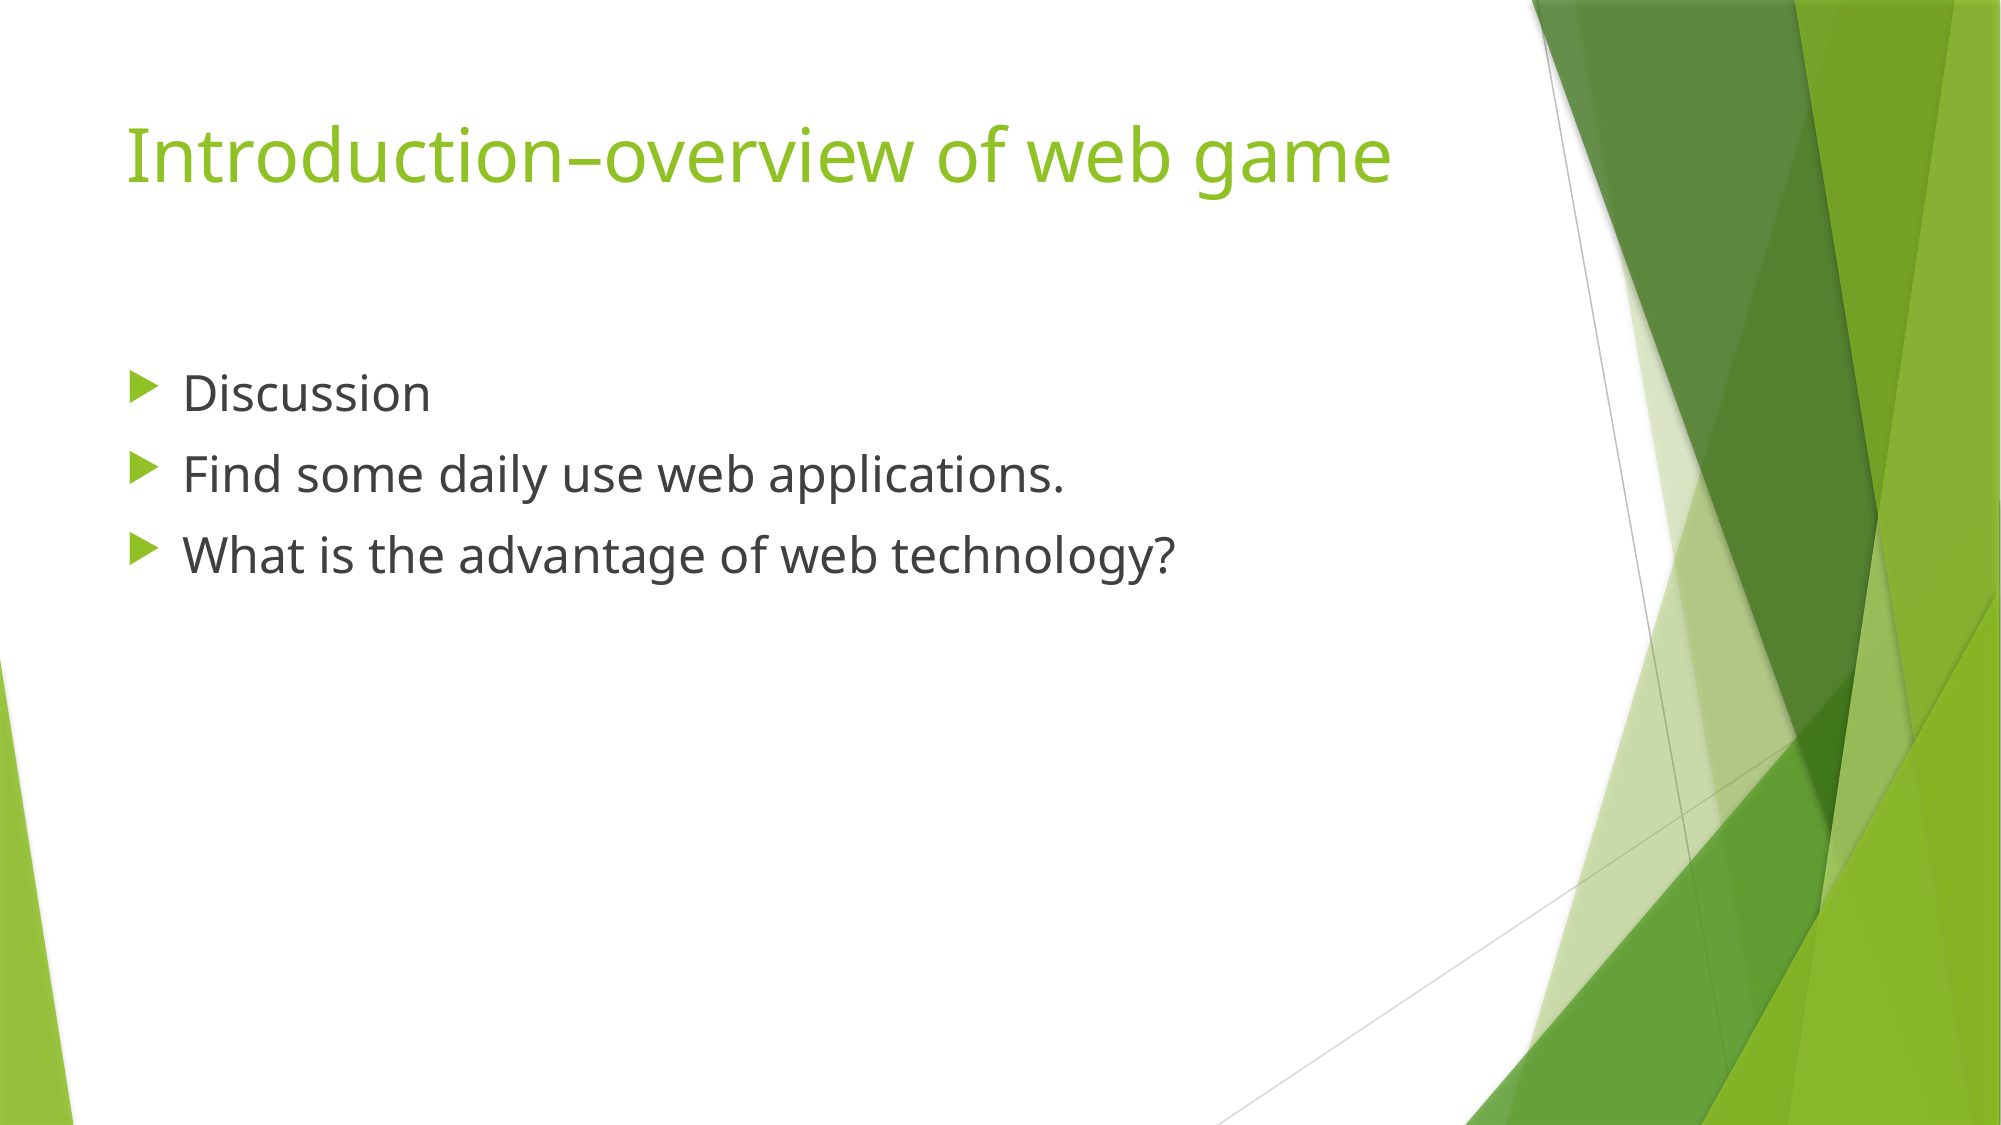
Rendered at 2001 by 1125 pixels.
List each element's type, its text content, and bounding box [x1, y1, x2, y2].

title Introduction–overview of web game [111, 99, 1522, 317]
list Discussion Find some daily use web applications. What is the advantage of web technology? [111, 354, 1522, 992]
